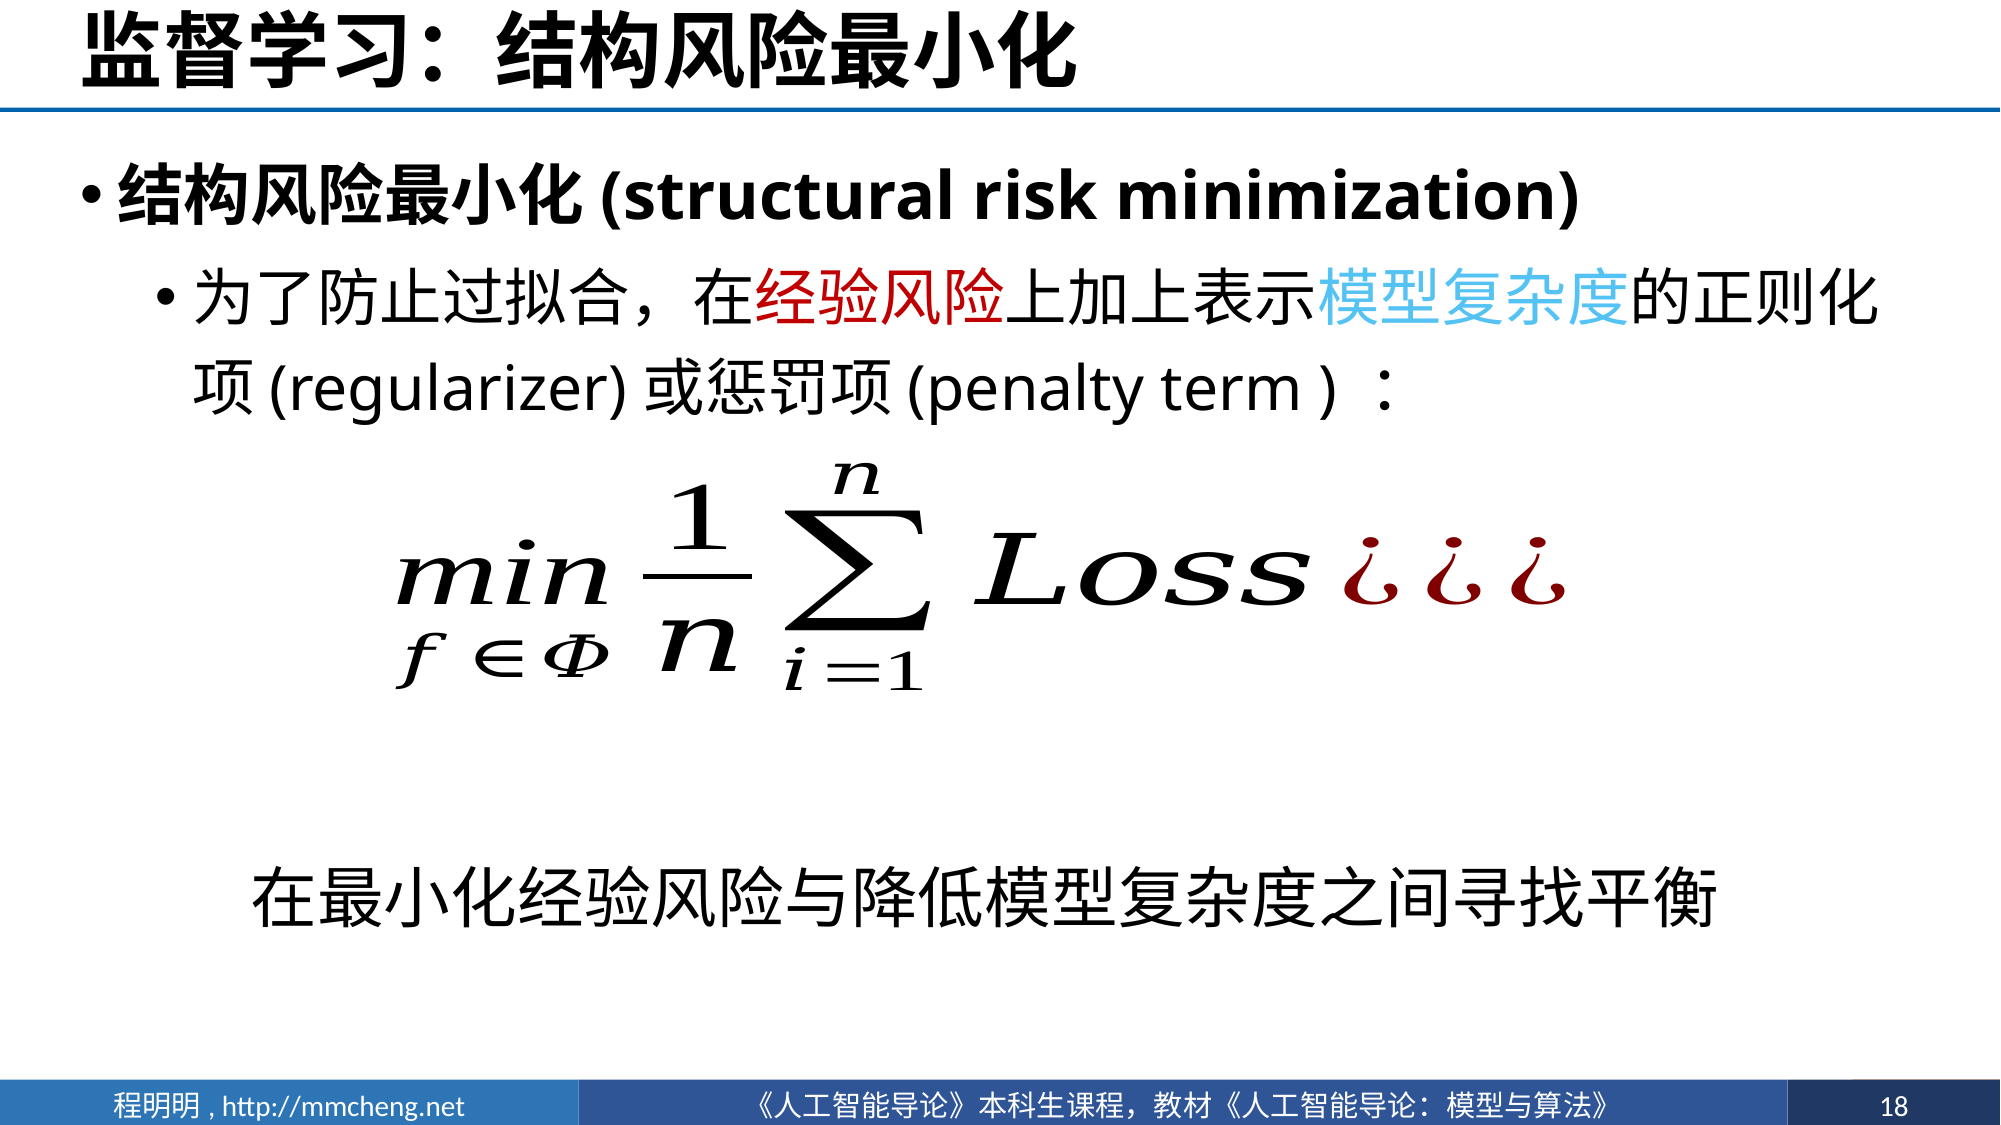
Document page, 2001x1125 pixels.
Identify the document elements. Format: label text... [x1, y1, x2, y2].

title 监督学习：结构风险最小化 [64, 0, 2000, 110]
list 结构风险最小化(structural risk minimization) 为了防止过拟合，在经验风险上加上表示模型复杂度的正则化项(regularizer)或惩罚项(penalty term ) ： [64, 129, 1928, 1078]
text_box 在最小化经验风险与降低模型复杂度之间寻找平衡 [171, 848, 1798, 944]
